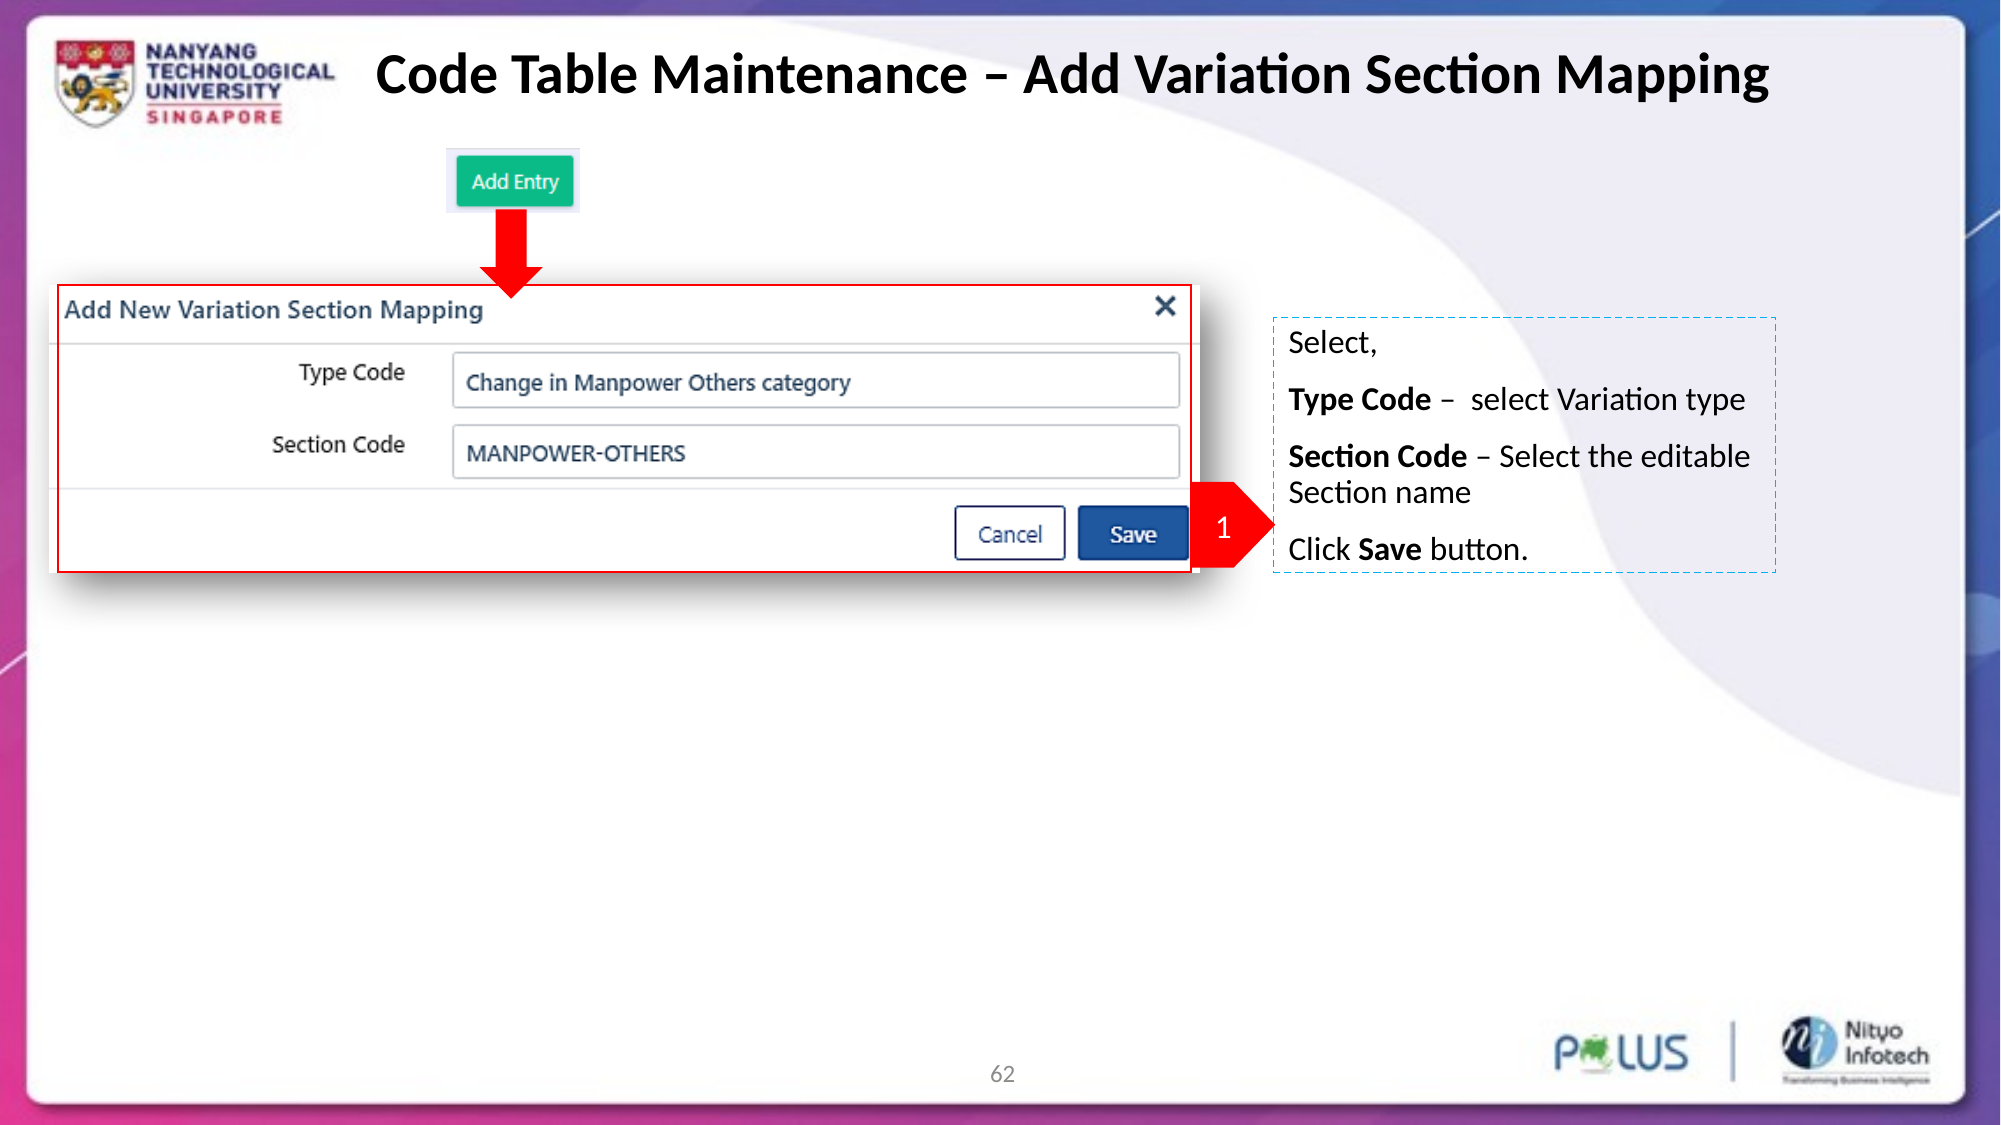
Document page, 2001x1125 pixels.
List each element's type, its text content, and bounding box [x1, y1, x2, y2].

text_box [1192, 317, 1776, 573]
picture [0, 0, 2001, 1125]
text_box Code Table Maintenance – Add Variation Section Mapping [361, 12, 1910, 137]
slide_number 62 [580, 1042, 1031, 1103]
text_box [479, 213, 543, 284]
